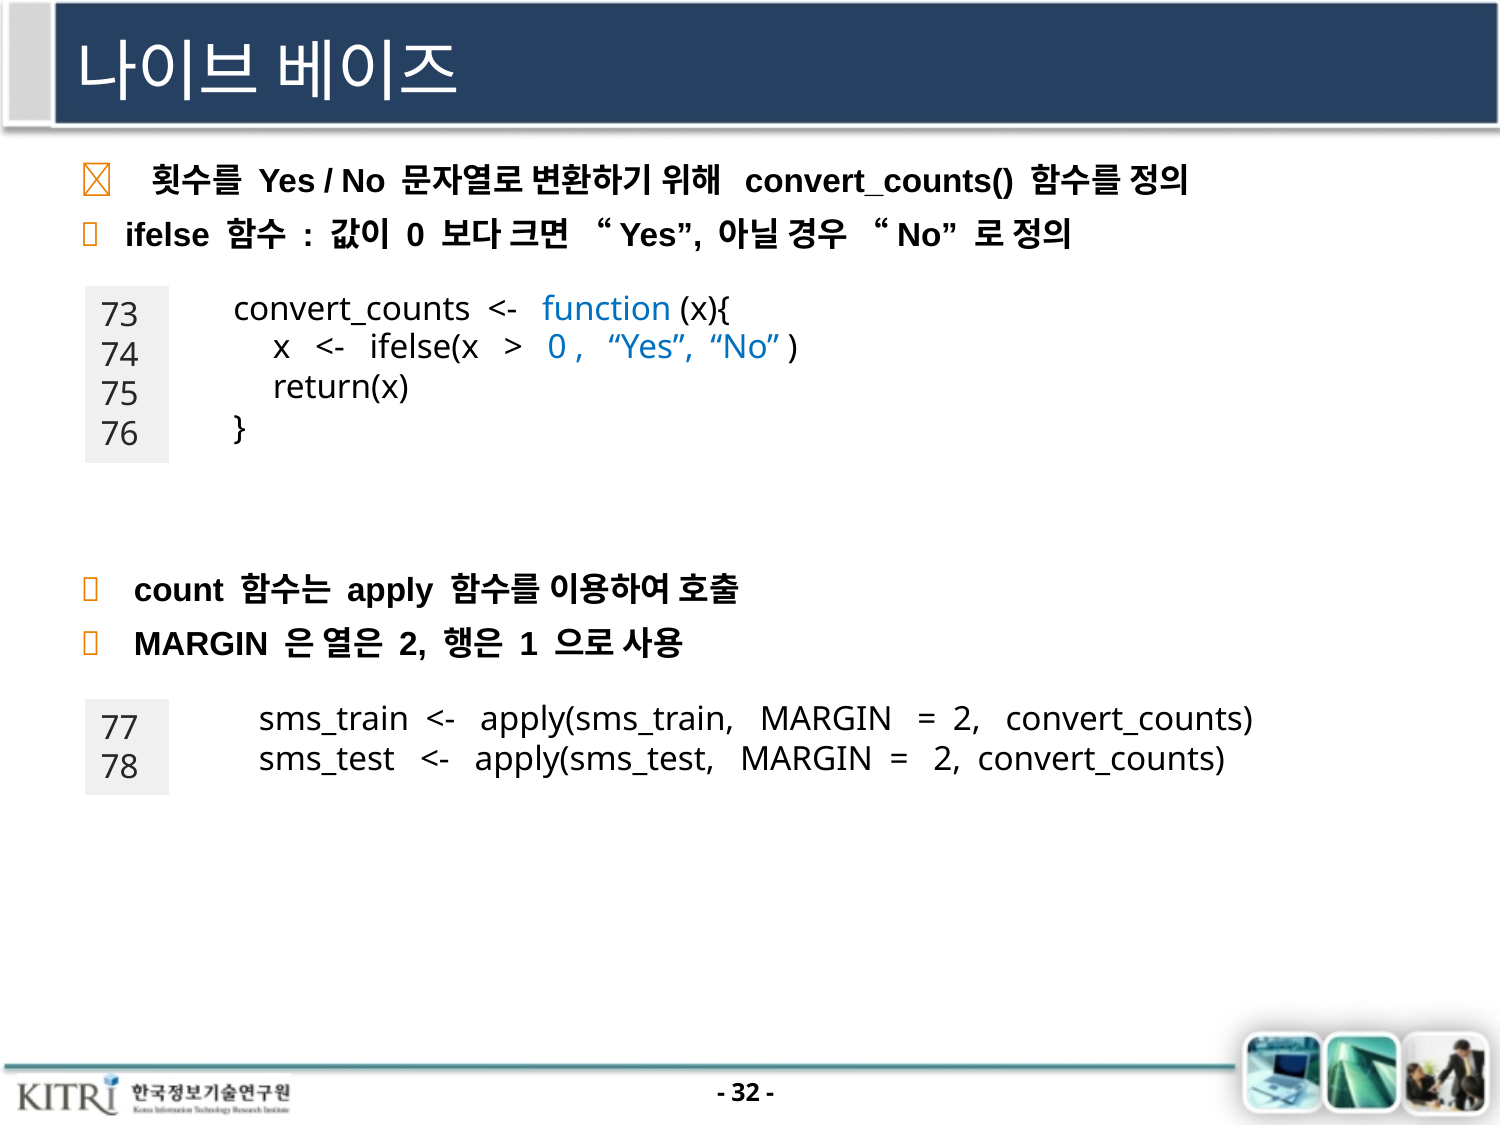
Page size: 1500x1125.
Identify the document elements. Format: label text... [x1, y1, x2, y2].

text_box [0, 151, 1500, 988]
picture [0, 989, 1500, 1125]
text_box  count 함수는 apply 함수를 이용하여 호출  MARGIN 은 열은 2, 행은 1 으로 사용 [80, 566, 740, 670]
text_box 73 74 75 76 [100, 302, 139, 460]
text_box 나이브 베이즈  횟수를 Yes / No 문자열로 변환하기 위해 convert_counts() 함수를 정의  ifelse 함수 : 값이 0 보다 크면 “Yes”, 아닐 경우 “No” 로 정의 [76, 152, 1191, 262]
text_box [83, 284, 172, 465]
text_box sms_train <- apply(sms_train, MARGIN = 2, convert_counts) sms_test <- apply(sms_test, MARGIN = 2, convert_counts) [258, 706, 1254, 785]
text_box [83, 697, 172, 797]
text_box 77 78 [100, 714, 139, 793]
picture [0, 0, 1500, 144]
text_box convert_counts <- function (x){ x <- ifelse(x > 0 , “Yes”, “No” ) return(x) } [233, 295, 798, 454]
